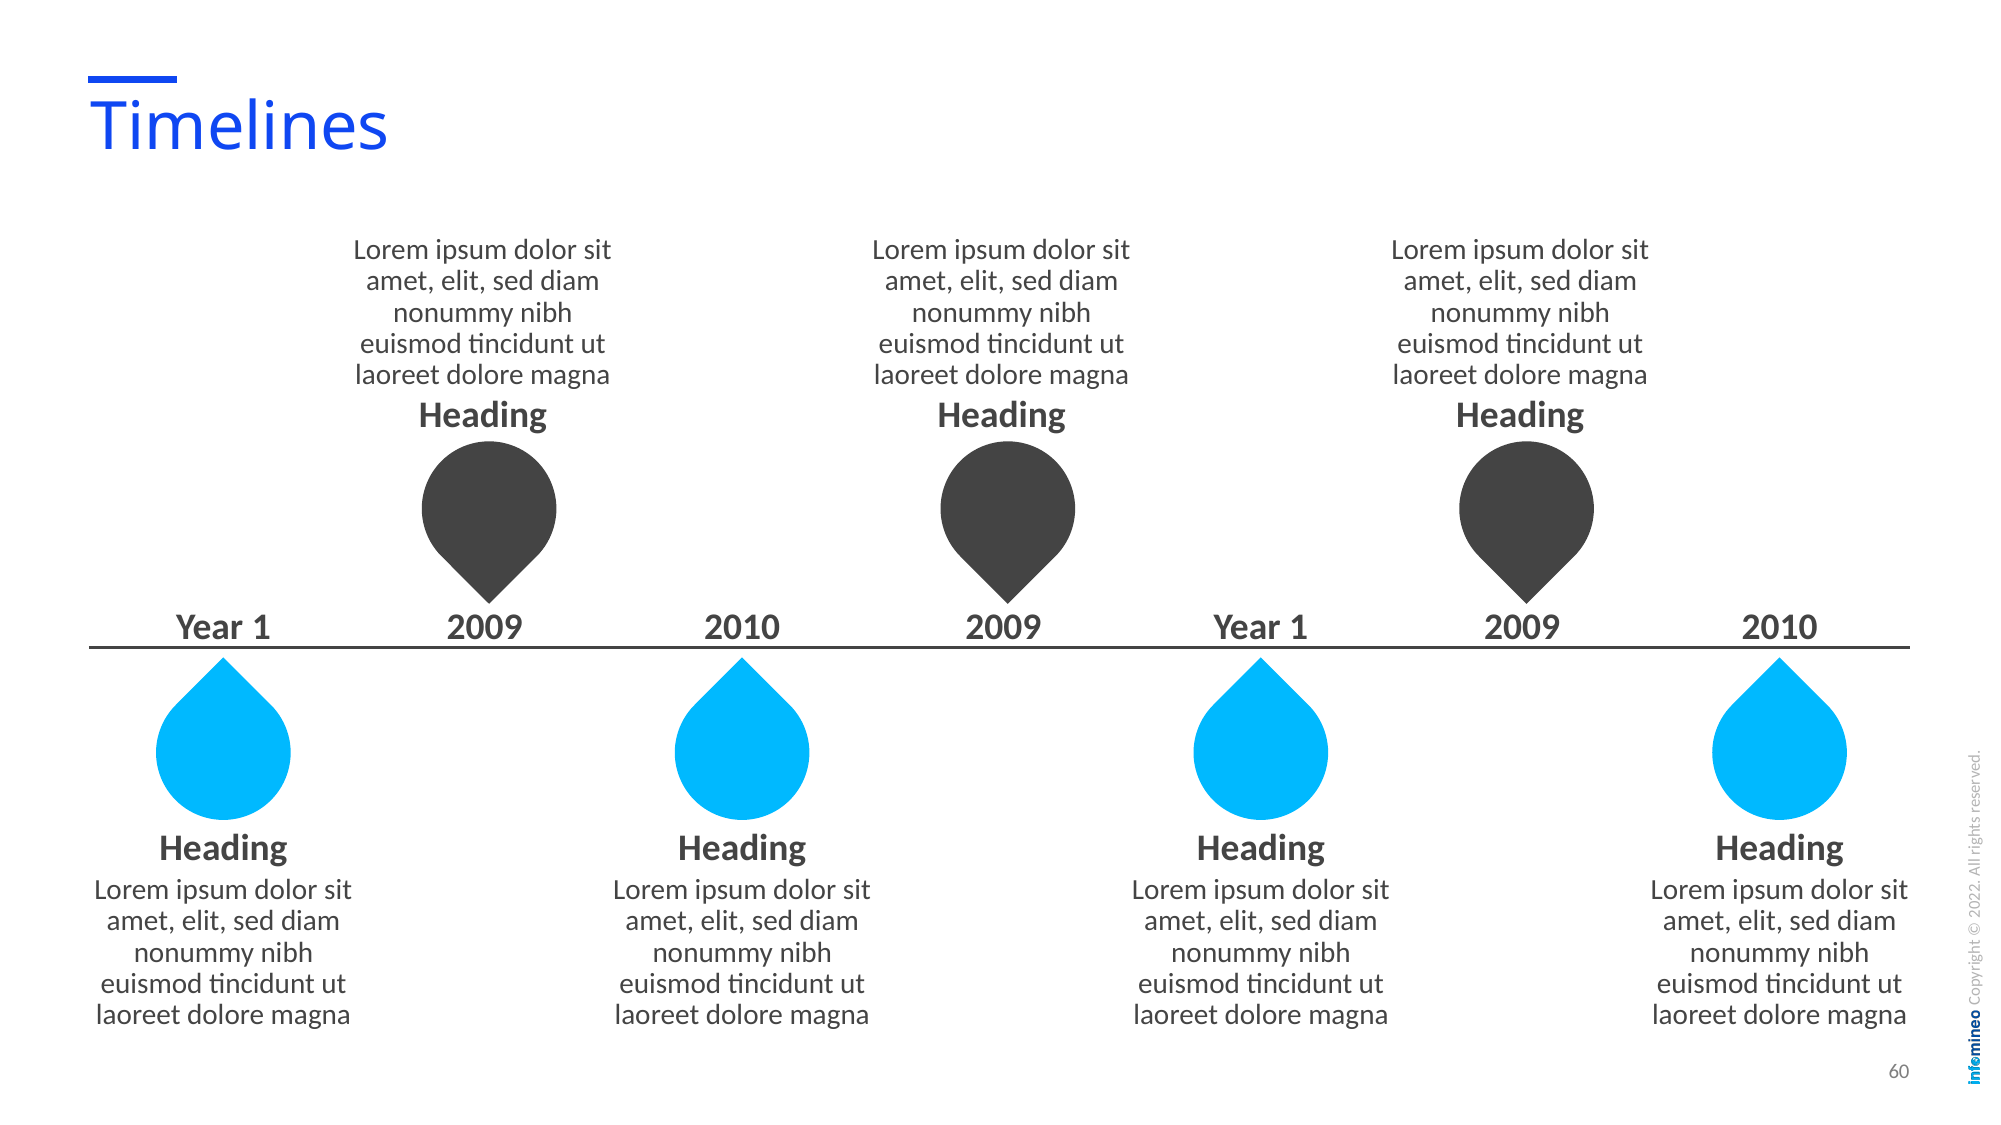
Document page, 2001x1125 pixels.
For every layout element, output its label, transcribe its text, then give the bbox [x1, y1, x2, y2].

text_box 2010 [1703, 606, 1856, 646]
text_box [421, 441, 557, 604]
text_box Year 1 [1209, 606, 1313, 646]
text_box Heading [88, 827, 358, 869]
text_box Lorem ipsum dolor sit amet, elit, sed diam nonummy nibh euismod tincidunt ut laoreet dolore magna [607, 874, 877, 1032]
text_box Lorem ipsum dolor sit amet, elit, sed diam nonummy nibh euismod tincidunt ut laoreet dolore magna [867, 234, 1136, 392]
text_box [1193, 659, 1329, 820]
text_box 2010 [666, 606, 819, 646]
text_box Year 1 [171, 606, 275, 646]
text_box Heading [867, 395, 1136, 437]
text_box 2009 [927, 606, 1080, 646]
text_box Lorem ipsum dolor sit amet, elit, sed diam nonummy nibh euismod tincidunt ut laoreet dolore magna [1385, 234, 1655, 392]
text_box [940, 441, 1076, 604]
text_box Lorem ipsum dolor sit amet, elit, sed diam nonummy nibh euismod tincidunt ut laoreet dolore magna [1126, 874, 1396, 1032]
text_box Heading [1385, 395, 1655, 437]
text_box Lorem ipsum dolor sit amet, elit, sed diam nonummy nibh euismod tincidunt ut laoreet dolore magna [1645, 874, 1915, 1032]
text_box Heading [1645, 827, 1915, 869]
text_box Heading [1126, 827, 1396, 869]
text_box [1459, 441, 1594, 604]
text_box [156, 659, 291, 820]
text_box Heading [607, 827, 877, 869]
text_box Lorem ipsum dolor sit amet, elit, sed diam nonummy nibh euismod tincidunt ut laoreet dolore magna [348, 234, 618, 392]
picture [1969, 1011, 1980, 1066]
text_box Lorem ipsum dolor sit amet, elit, sed diam nonummy nibh euismod tincidunt ut laoreet dolore magna [88, 874, 358, 1032]
text_box [1712, 659, 1847, 820]
text_box 2009 [408, 606, 561, 646]
text_box [674, 659, 810, 820]
text_box 2009 [1446, 606, 1599, 646]
title Timelines [90, 91, 1910, 280]
text_box Heading [348, 395, 618, 437]
